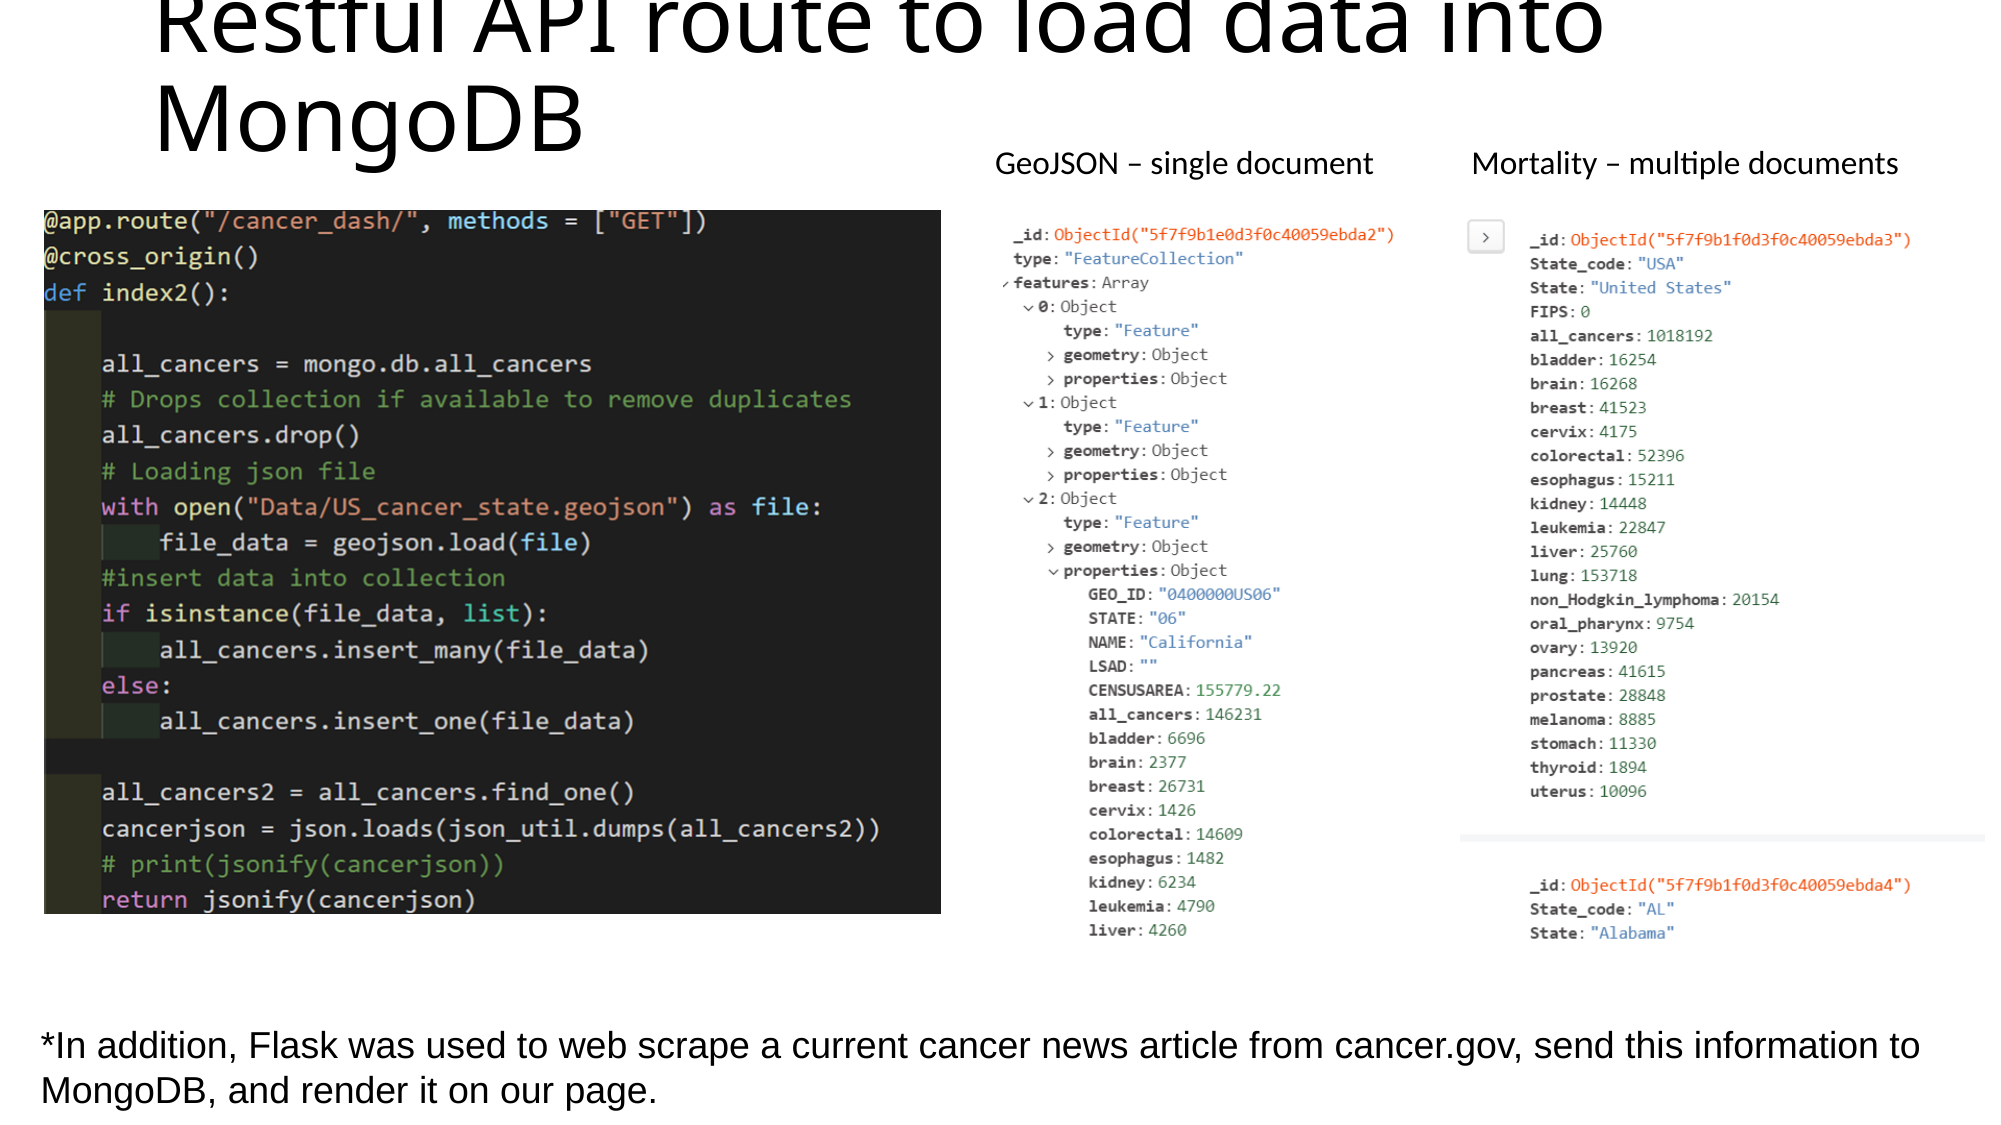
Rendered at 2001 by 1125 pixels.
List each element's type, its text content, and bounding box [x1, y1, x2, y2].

text_box Mortality – multiple documents [1456, 133, 2000, 189]
text_box *In addition, Flask was used to web scrape a current cancer news article from cancer.gov, send this information to MongoDB, and render it on our page. [25, 1014, 2000, 1119]
text_box GeoJSON – single document [980, 133, 1456, 189]
title Restful API route to load data into MongoDB [137, 0, 1863, 181]
picture [1460, 210, 1985, 946]
picture [1002, 210, 1414, 943]
picture [44, 210, 941, 914]
